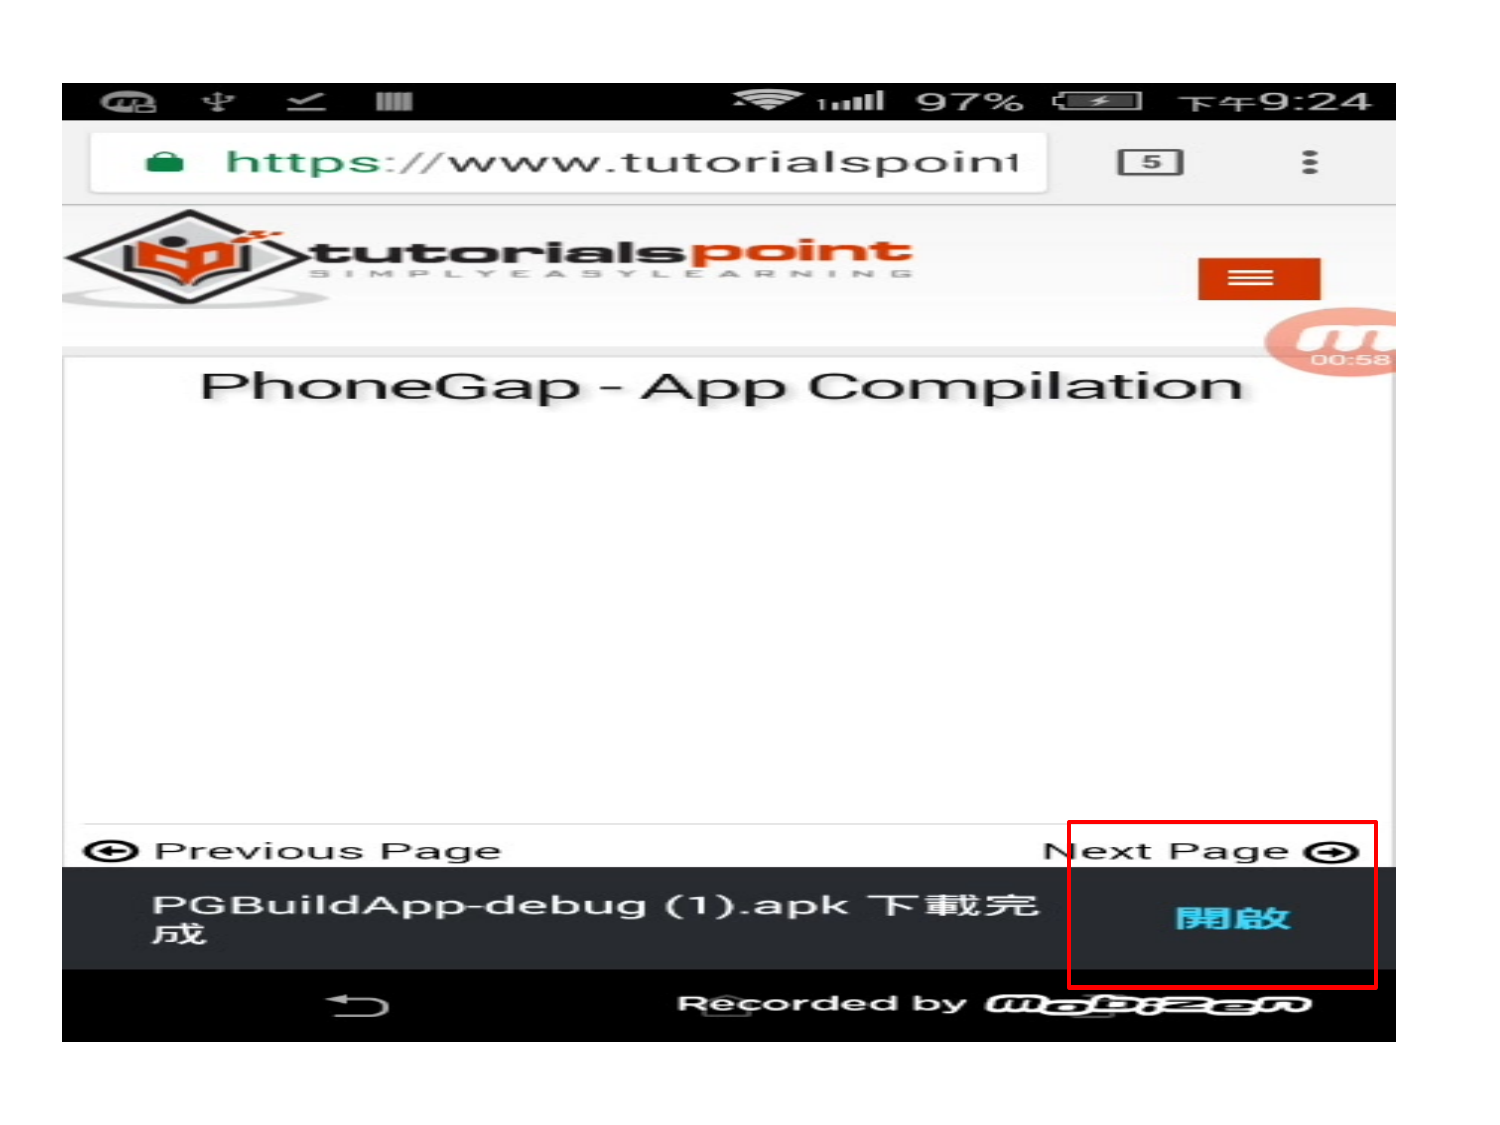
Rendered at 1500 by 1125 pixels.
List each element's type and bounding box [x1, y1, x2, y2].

picture [62, 83, 1396, 1042]
